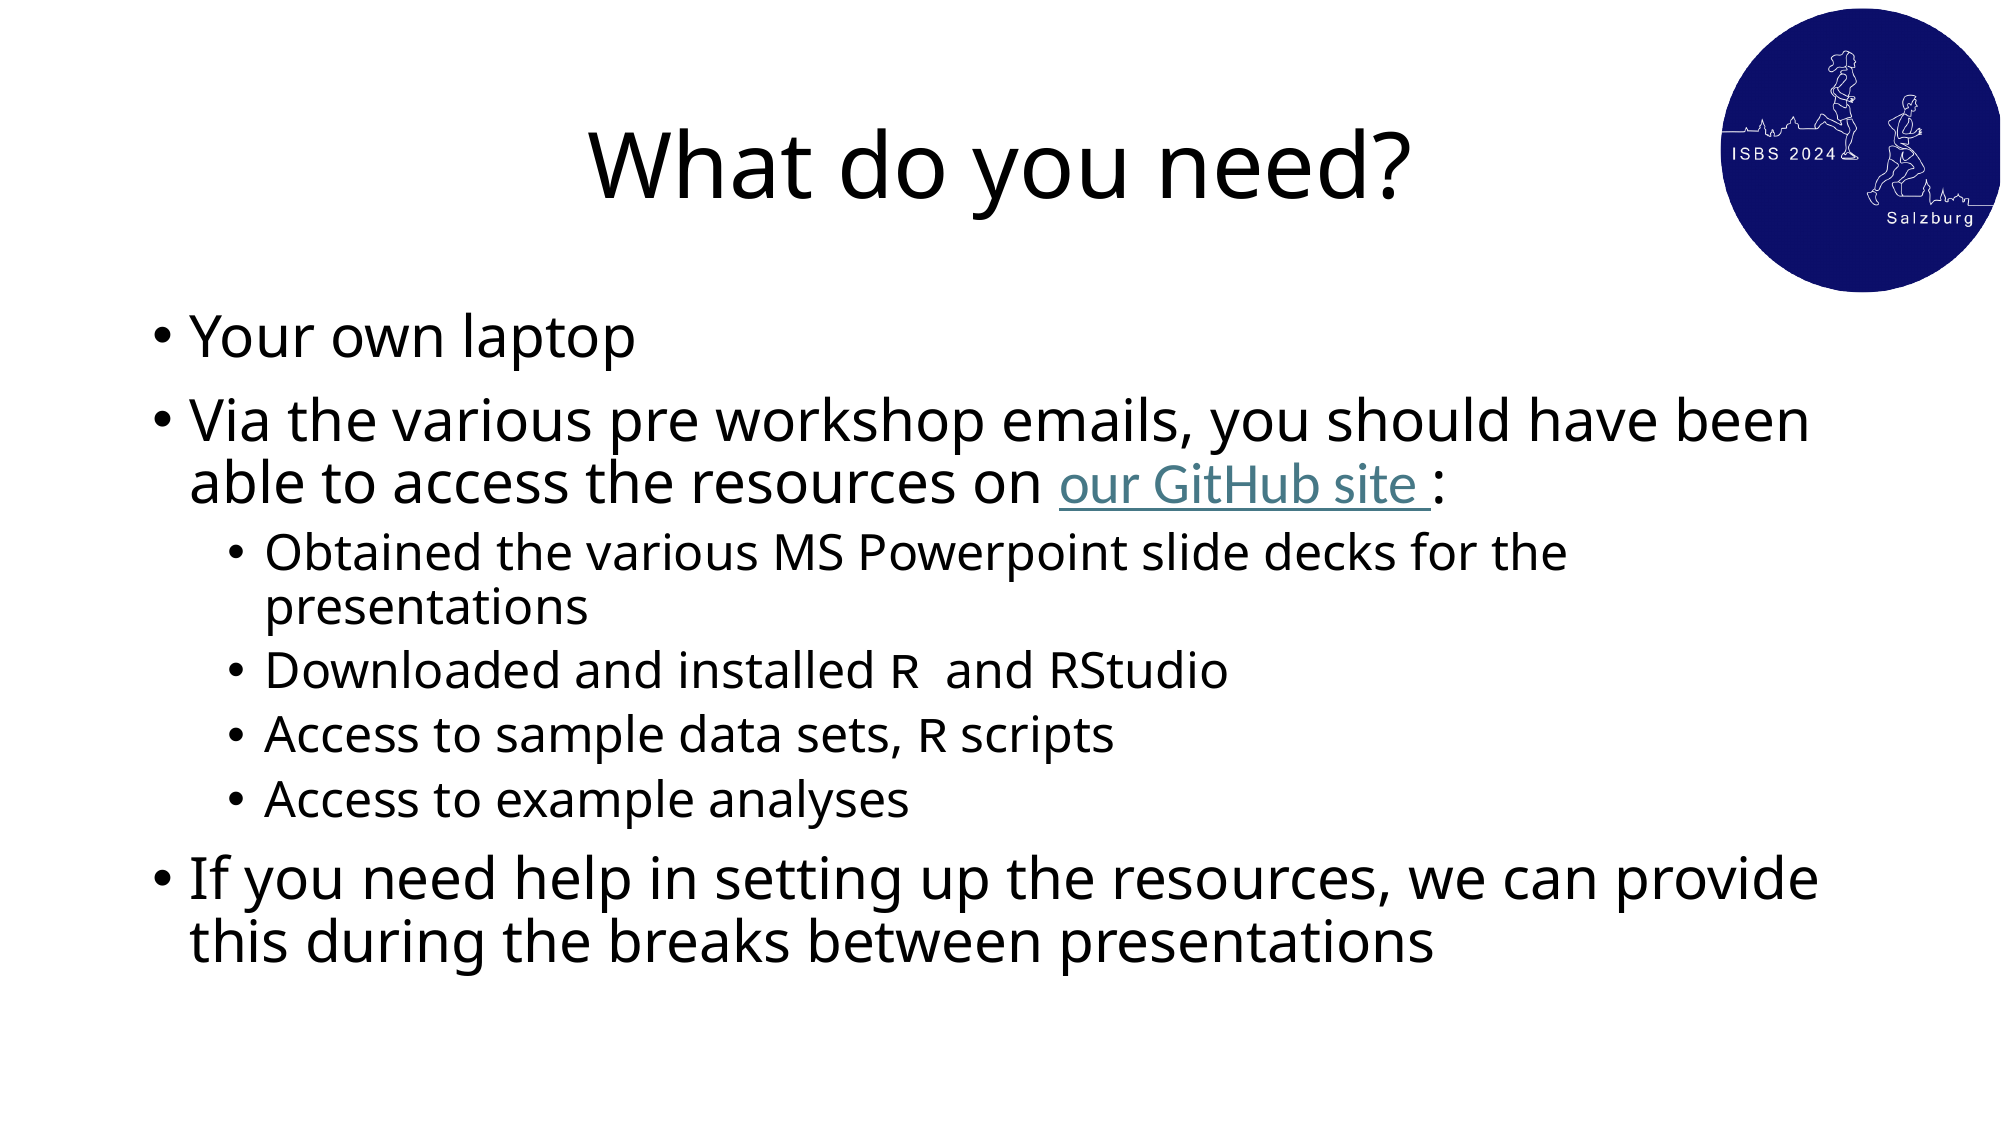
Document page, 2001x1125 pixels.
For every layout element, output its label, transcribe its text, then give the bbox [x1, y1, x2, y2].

list Your own laptop Via the various pre workshop emails, you should have been able to access the resources on our GitHub site : Obtained the various MS Powerpoint slide decks for the presentations Downloaded and installed R and RStudio Access to sample data sets, R scripts Access to example analyses If you need help in setting up the resources, we can provide this during the breaks between presentations [137, 299, 1863, 1014]
picture [1718, 2, 2001, 295]
title What do you need? [137, 59, 1863, 278]
